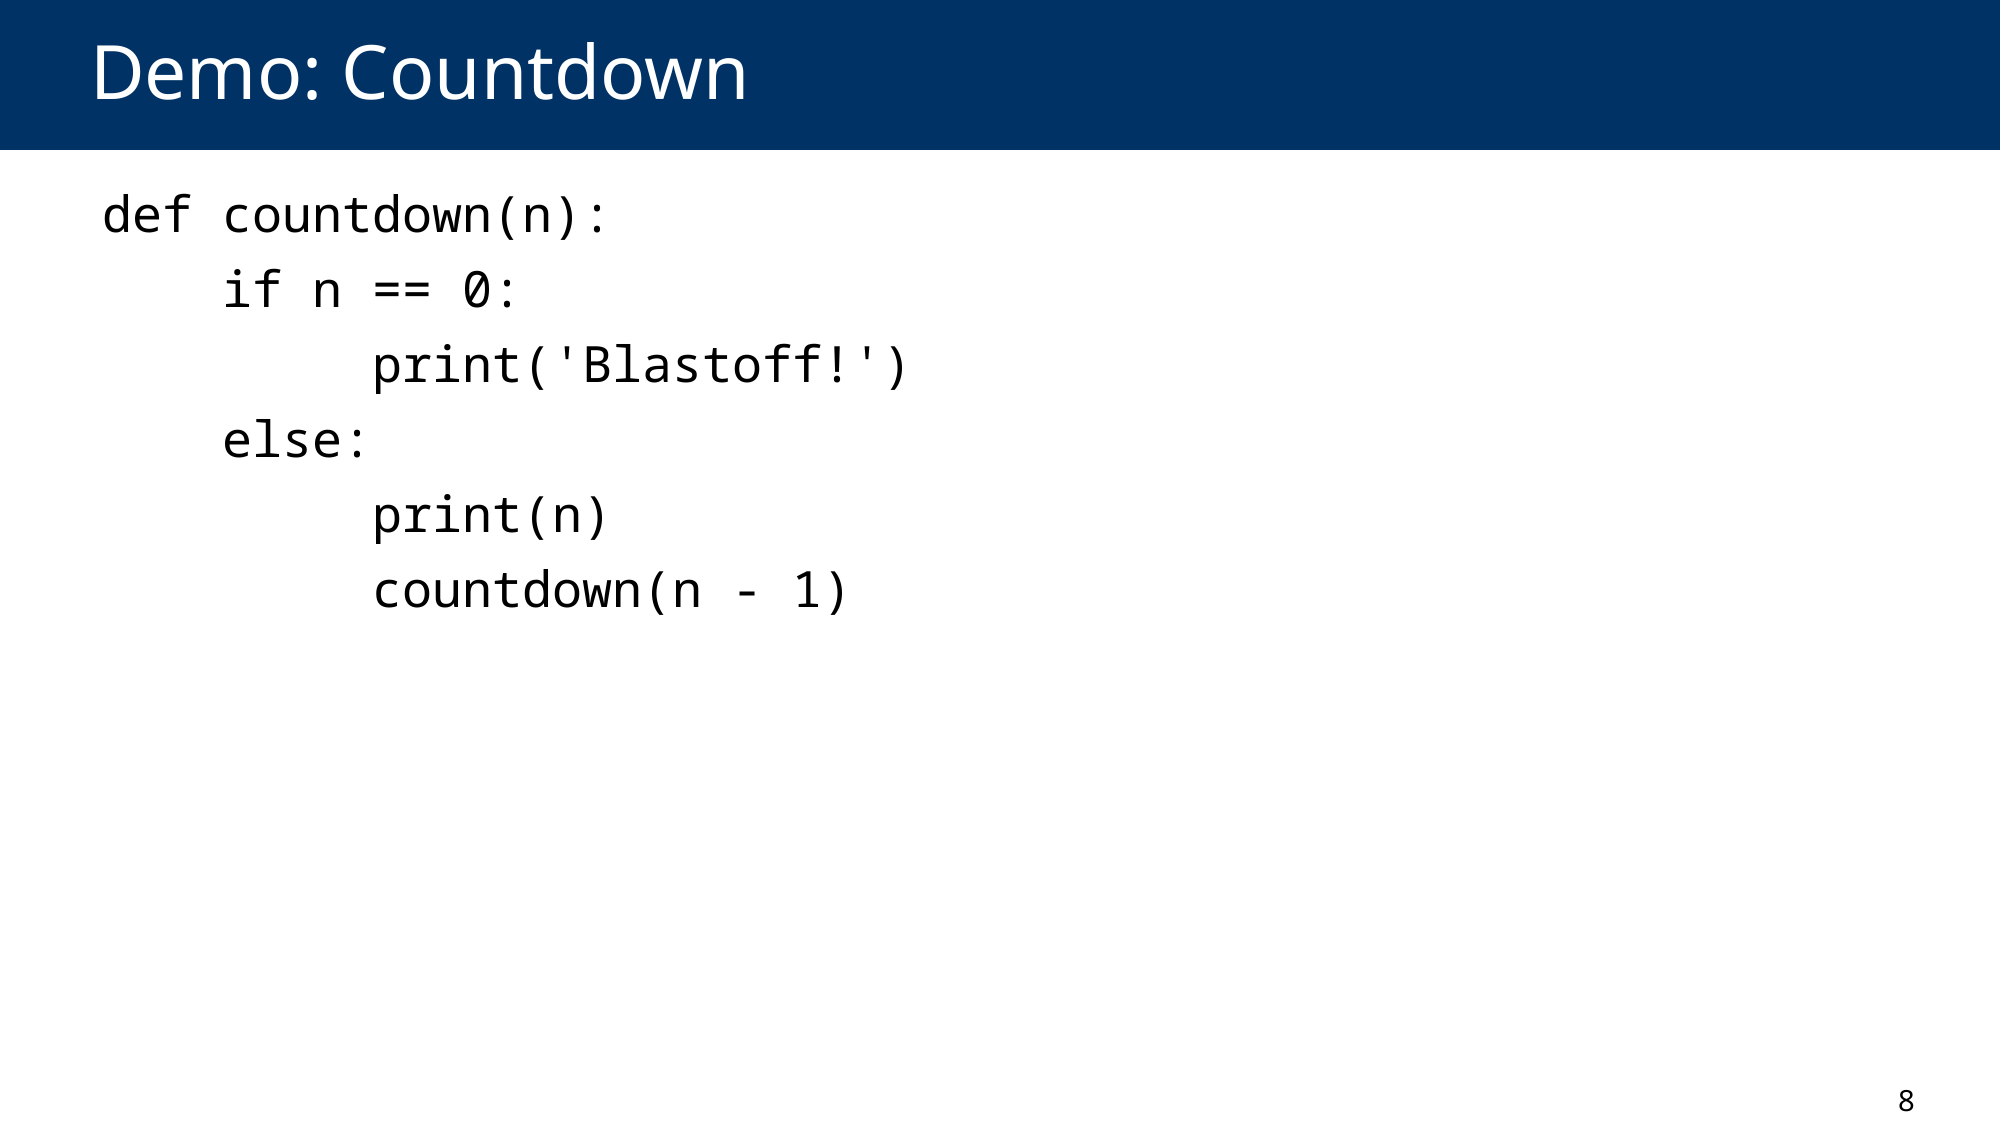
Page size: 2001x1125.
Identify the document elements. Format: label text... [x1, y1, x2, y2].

slide_number 8 [1883, 1074, 2000, 1125]
list def countdown(n): if n == 0: print('Blastoff!') else: print(n) countdown(n - 1) [87, 174, 1928, 1038]
title Demo: Countdown [0, 0, 2000, 152]
